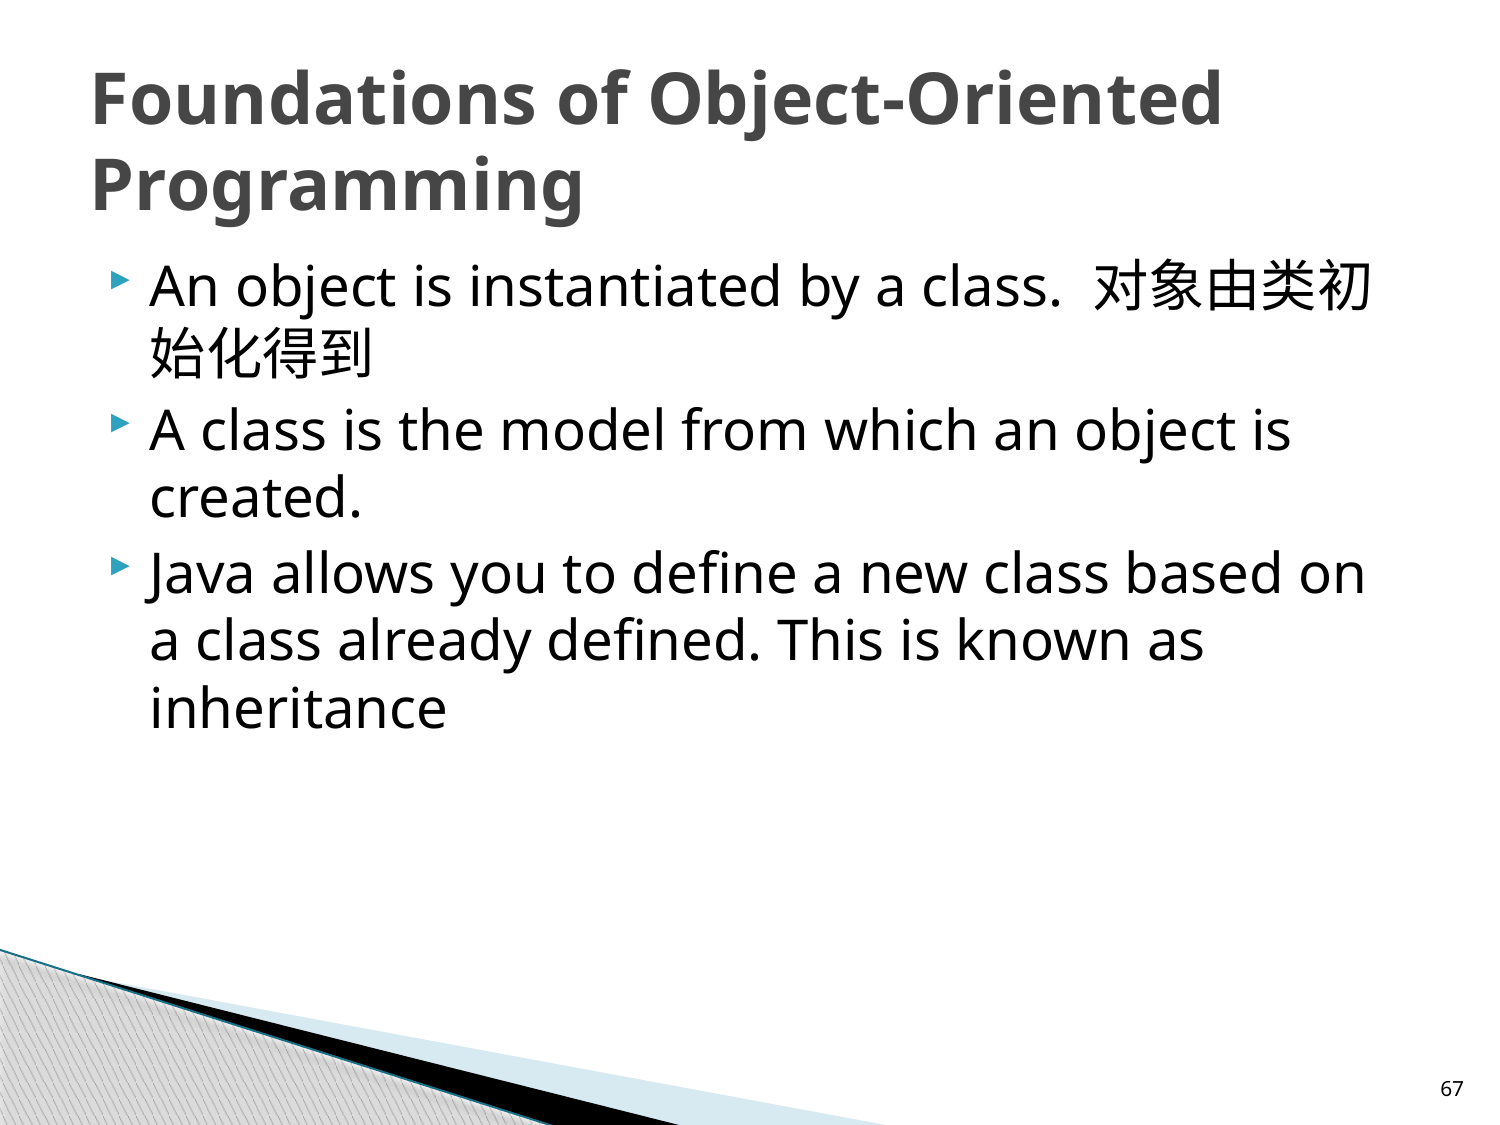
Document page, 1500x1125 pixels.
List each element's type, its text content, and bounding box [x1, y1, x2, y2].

list An object is instantiated by a class. 对象由类初始化得到 A class is the model from which an object is created. Java allows you to define a new class based on a class already defined. This is known as inheritance [75, 242, 1425, 986]
title Foundations of Object-Oriented Programming [75, 45, 1425, 233]
slide_number 67 [1418, 1051, 1479, 1112]
